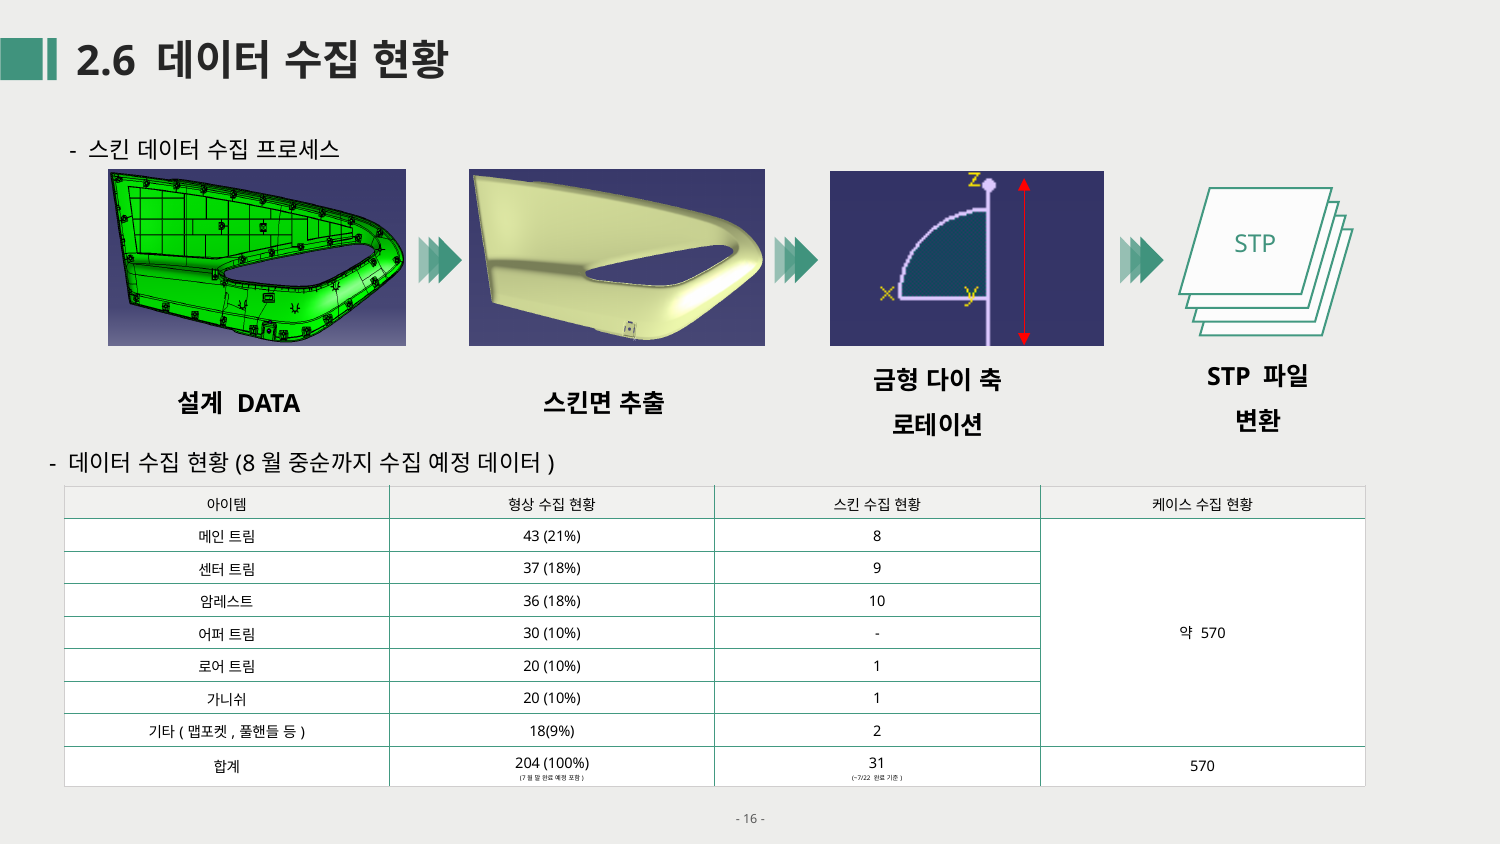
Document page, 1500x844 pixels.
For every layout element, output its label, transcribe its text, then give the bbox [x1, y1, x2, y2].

table_header 스킨 수집 현황 [715, 487, 1040, 518]
table_cell 1 [715, 682, 1040, 713]
table_cell 18(9%) [390, 714, 714, 746]
table_cell 36 (18%) [390, 584, 714, 616]
table_cell 37 (18%) [390, 552, 714, 583]
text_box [108, 169, 1353, 449]
text_box - 데이터 수집 현황(8월 중순까지 수집 예정 데이터) [34, 427, 570, 484]
table_cell 10 [715, 584, 1040, 616]
table_cell 43 (21%) [390, 519, 714, 551]
text_box 2.6 데이터 수집 현황 [61, 26, 876, 92]
table_header 아이템 [65, 487, 389, 518]
table_cell 기타(맵포켓,풀핸들 등) [65, 714, 389, 746]
table_cell 센터 트림 [65, 552, 389, 583]
table_cell 암레스트 [65, 584, 389, 616]
table_cell 2 [715, 714, 1040, 746]
text_box - 스킨 데이터 수집 프로세스 [54, 114, 357, 171]
table_header 형상 수집 현황 [390, 487, 714, 518]
table_cell - [715, 617, 1040, 648]
table_cell 메인 트림 [65, 519, 389, 551]
table_cell 9 [715, 552, 1040, 583]
table_cell 어퍼 트림 [65, 617, 389, 648]
table_cell 20 (10%) [390, 649, 714, 681]
table_cell 약 570 [1041, 519, 1365, 746]
table_cell 31 (~7/22 완료 기준) [715, 747, 1040, 786]
table_cell 30 (10%) [390, 617, 714, 648]
table_cell 8 [715, 519, 1040, 551]
table_cell 204 (100%) (7월 말 완료 예정 포함) [390, 747, 714, 786]
table_cell 20 (10%) [390, 682, 714, 713]
table_cell 1 [715, 649, 1040, 681]
table_cell 로어 트림 [65, 649, 389, 681]
table_cell 570 [1041, 747, 1365, 786]
table_header 케이스 수집 현황 [1041, 487, 1365, 518]
table_cell 가니쉬 [65, 682, 389, 713]
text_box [0, 38, 57, 81]
table_cell 합계 [65, 747, 389, 786]
